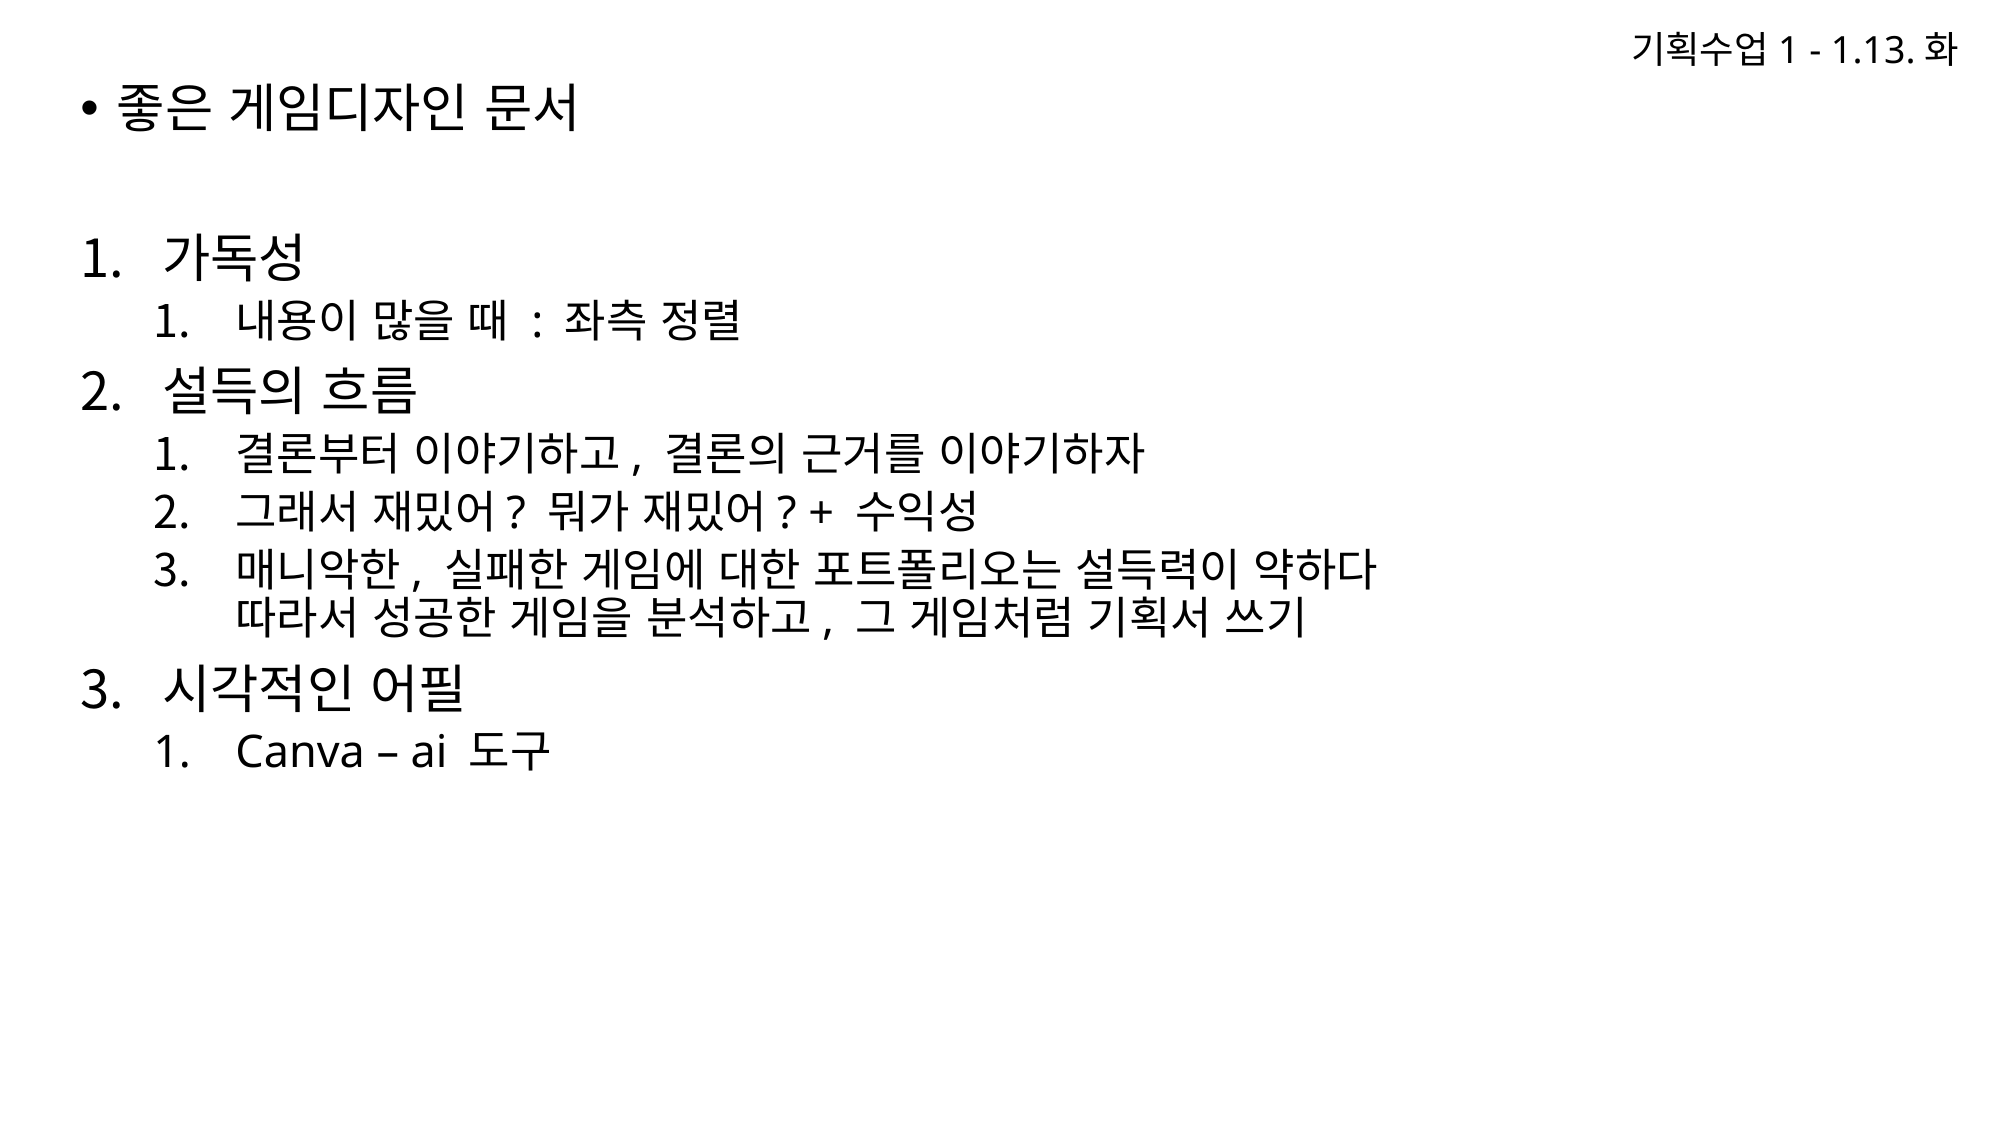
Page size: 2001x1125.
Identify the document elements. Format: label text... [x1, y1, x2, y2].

text_box 기획수업1 - 1.13.화 [1544, 19, 1974, 79]
list 좋은 게임디자인 문서 가독성 내용이 많을 때 : 좌측 정렬 설득의 흐름 결론부터 이야기하고, 결론의 근거를 이야기하자 그래서 재밌어? 뭐가 재밌어? + 수익성 매니악한, 실패한 게임에 대한 포트폴리오는 설득력이 약하다 따라서 성공한 게임을 분석하고, 그 게임처럼 기획서 쓰기 시각적인 어필 Canva – ai 도구 [65, 74, 1791, 789]
